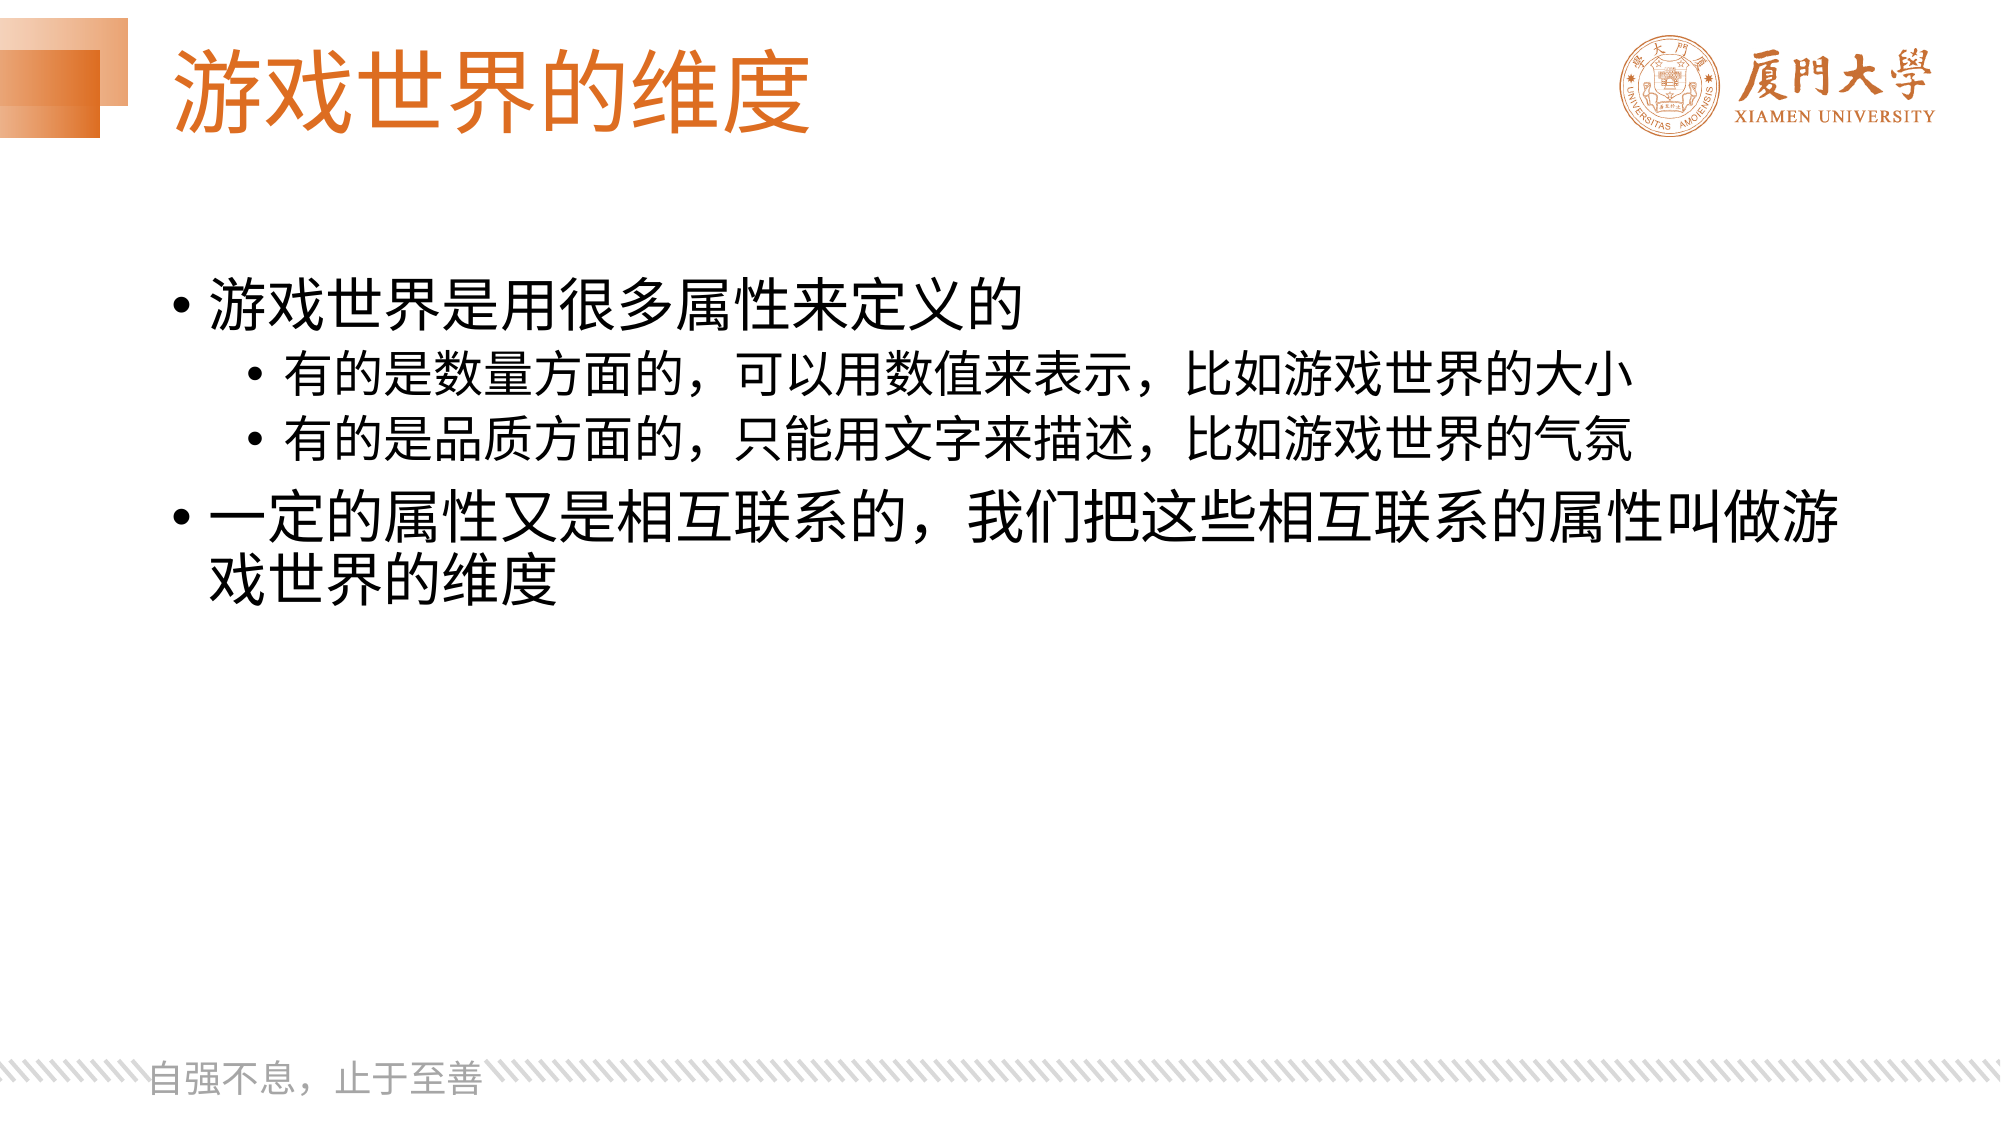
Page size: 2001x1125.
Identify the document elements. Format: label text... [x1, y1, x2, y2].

list 游戏世界是用很多属性来定义的 有的是数量方面的，可以用数值来表示，比如游戏世界的大小 有的是品质方面的，只能用文字来描述，比如游戏世界的气氛 一定的属性又是相互联系的，我们把这些相互联系的属性叫做游戏世界的维度 [156, 268, 1882, 996]
title 游戏世界的维度 [156, 16, 1882, 177]
